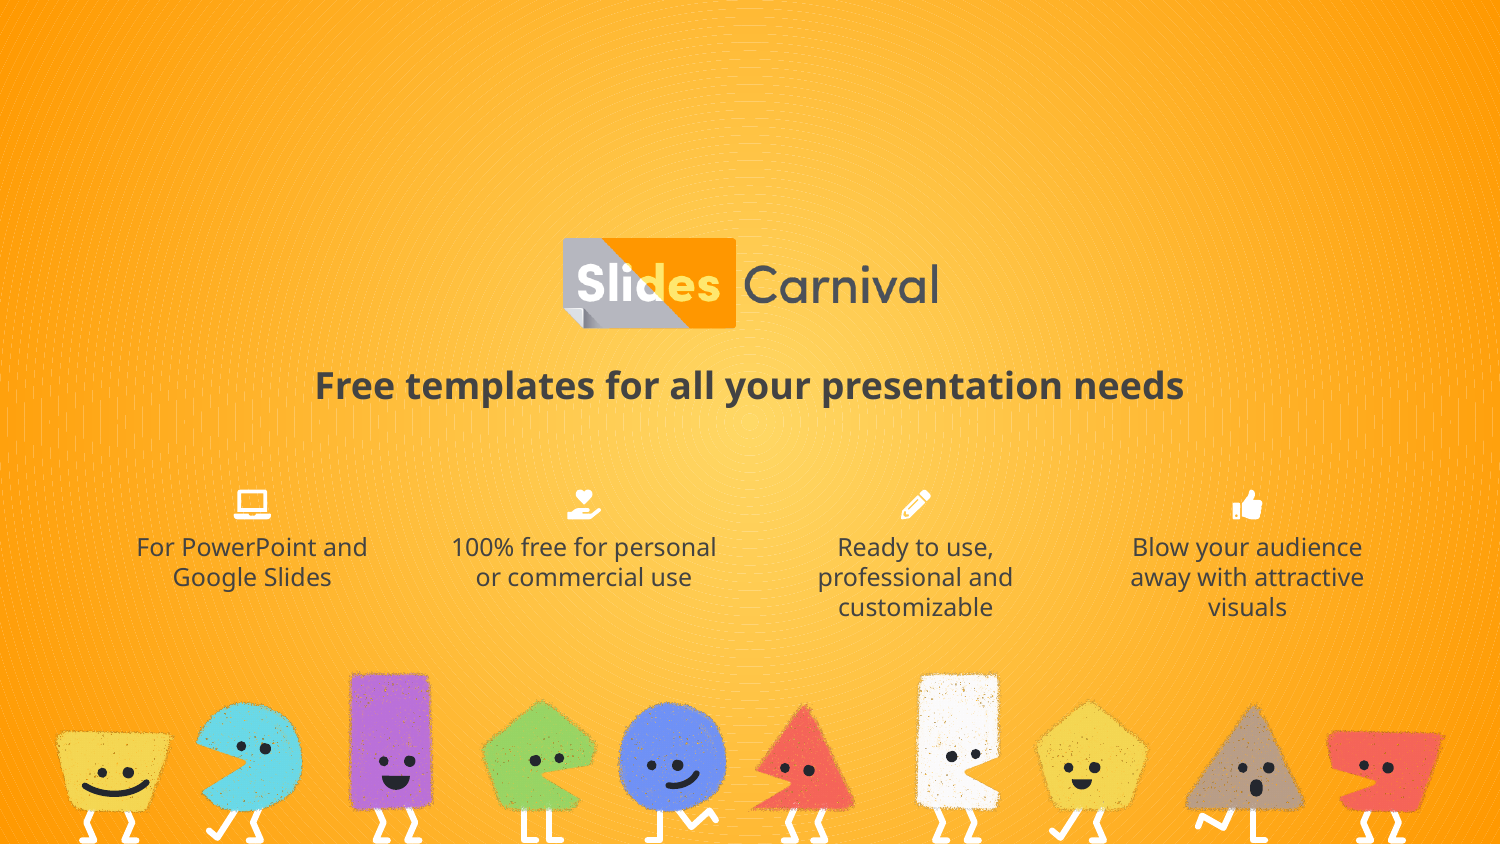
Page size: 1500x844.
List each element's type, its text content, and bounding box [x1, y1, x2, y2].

picture [1033, 698, 1151, 813]
picture [1325, 729, 1446, 813]
picture [347, 669, 435, 813]
picture [1183, 701, 1306, 813]
picture [617, 701, 727, 813]
picture [479, 698, 598, 813]
picture [746, 701, 856, 813]
picture [54, 729, 175, 813]
picture [561, 237, 939, 329]
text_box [113, 489, 1387, 637]
picture [194, 701, 303, 813]
text_box Free templates for all your presentation needs [181, 362, 1319, 407]
picture [913, 669, 1002, 813]
